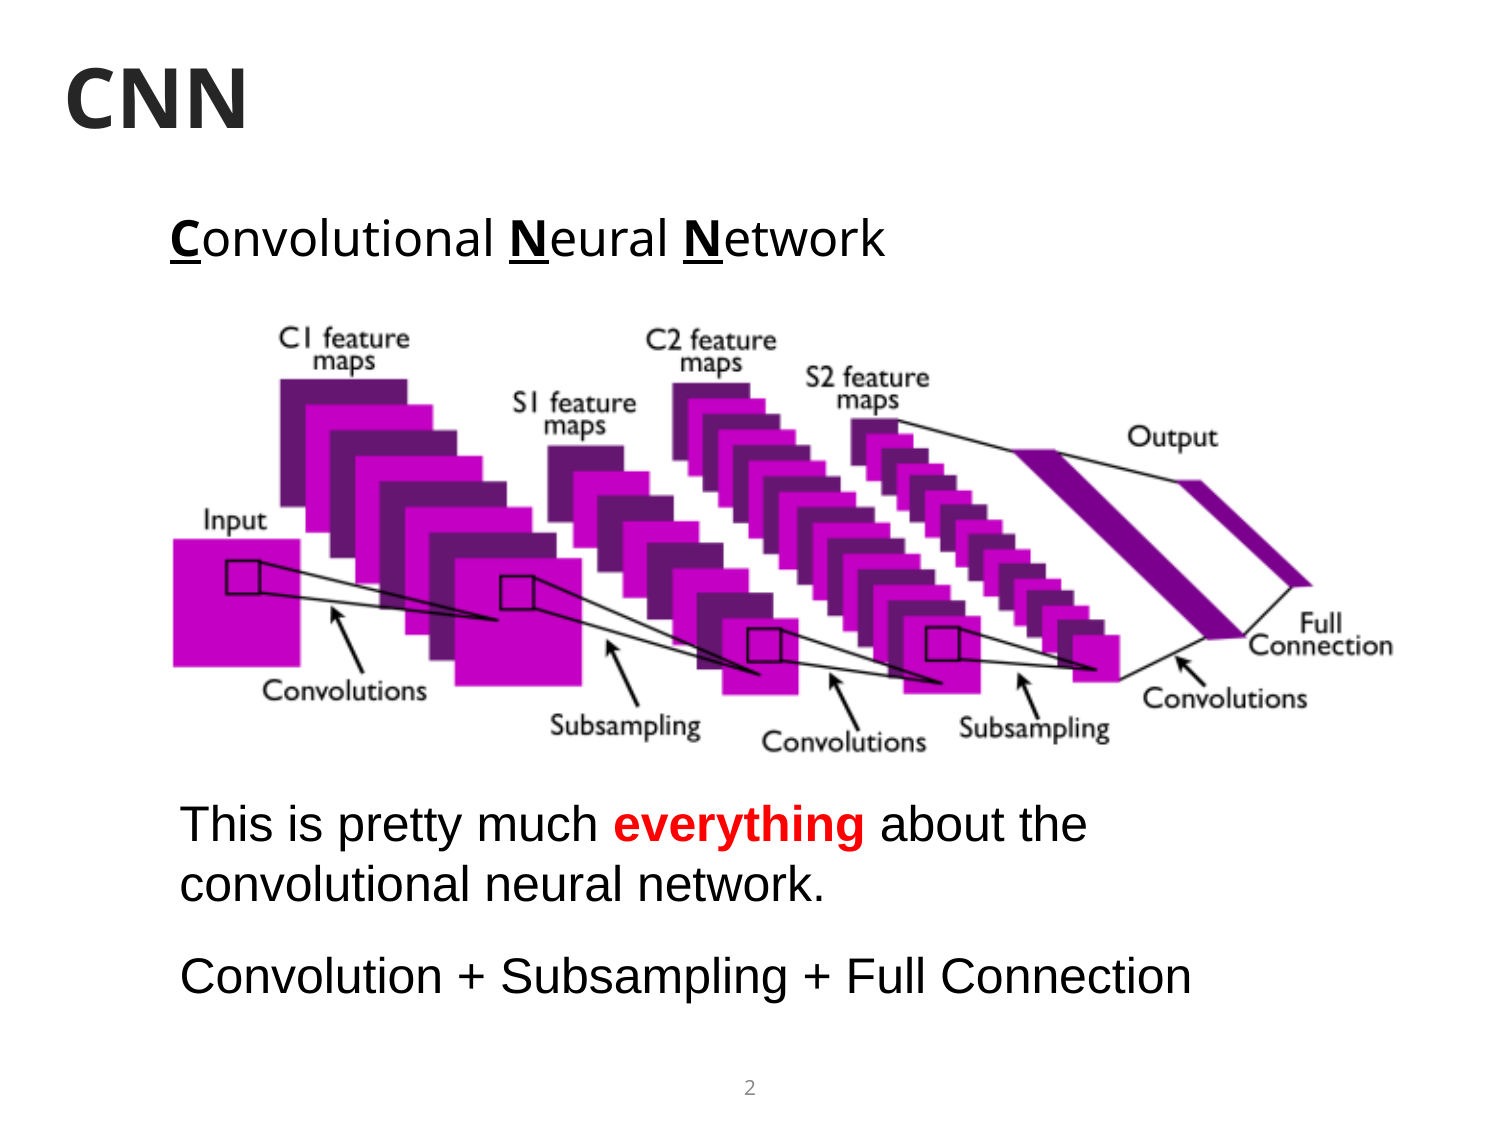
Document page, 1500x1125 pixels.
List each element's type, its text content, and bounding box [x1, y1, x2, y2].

picture [164, 320, 1406, 766]
text_box Convolutional Neural Network [155, 199, 902, 274]
title CNN [48, 41, 1456, 149]
slide_number 2 [575, 1058, 925, 1119]
text_box This is pretty much everything about the convolutional neural network. [164, 783, 1405, 919]
text_box Convolution + Subsampling + Full Connection [164, 936, 1376, 1012]
